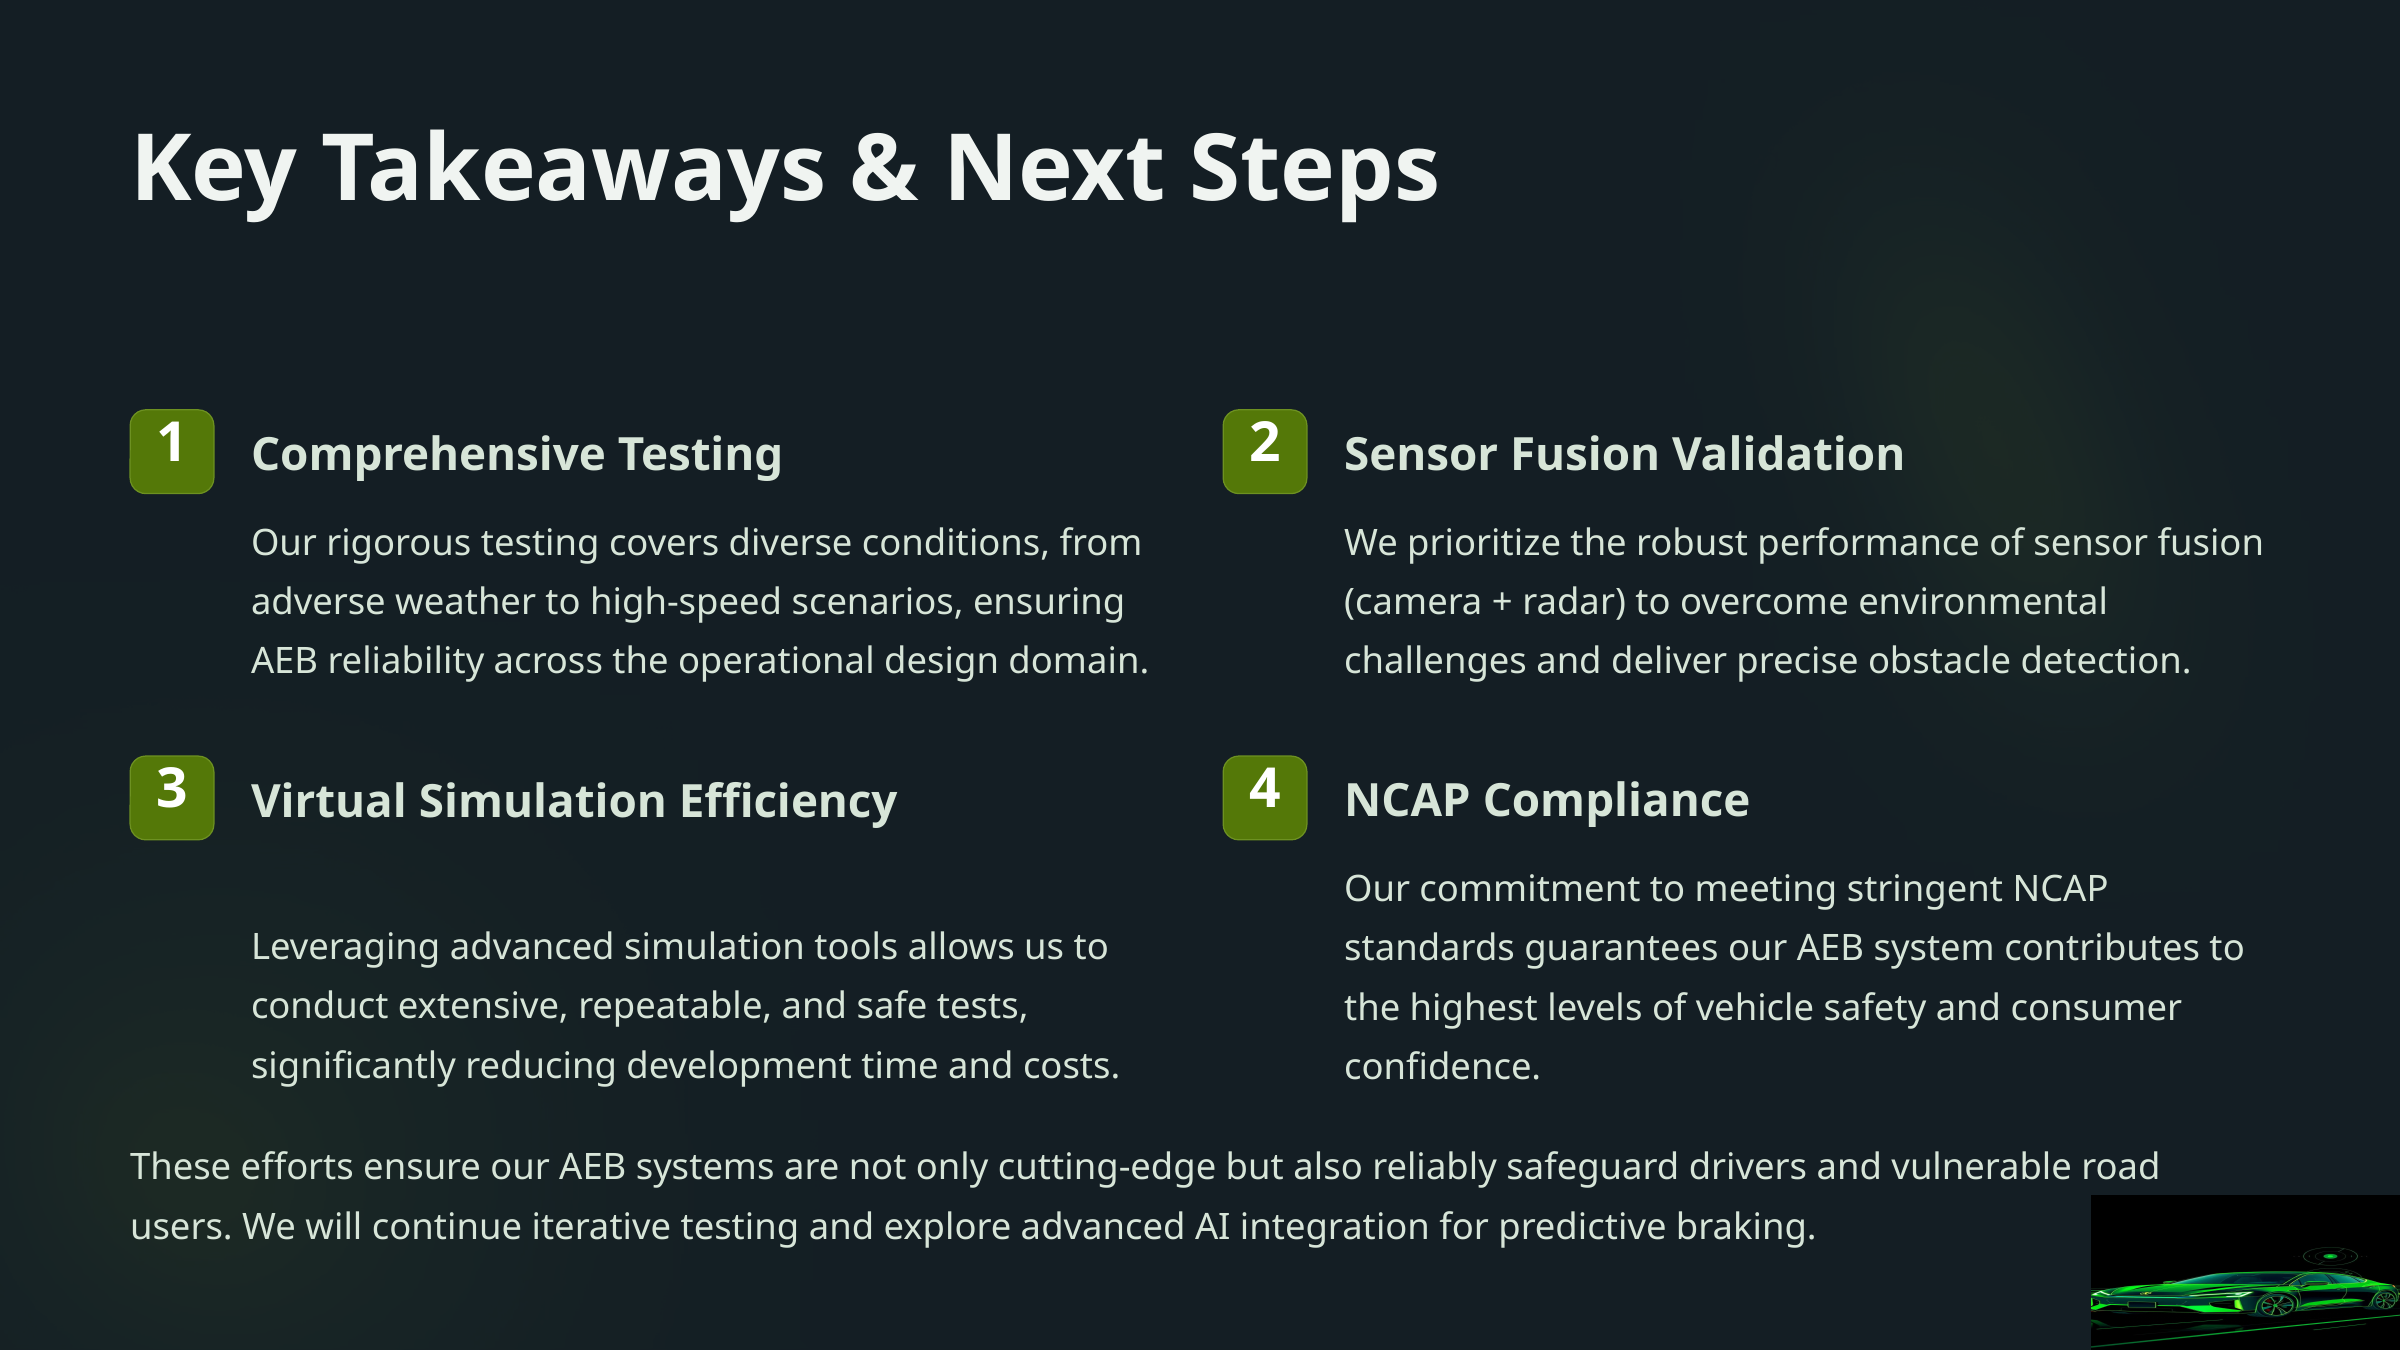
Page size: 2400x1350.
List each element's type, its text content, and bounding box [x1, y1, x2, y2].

text_box We prioritize the robust performance of sensor fusion (camera + radar) to overcome environmental challenges and deliver precise obstacle detection. [1344, 503, 2270, 682]
text_box Key Takeaways & Next Steps [130, 102, 2270, 336]
text_box 1 [144, 416, 200, 487]
text_box Sensor Fusion Validation [1344, 422, 2247, 481]
text_box 2 [1237, 416, 1293, 487]
text_box 3 [144, 763, 200, 833]
text_box [1223, 756, 1307, 840]
text_box Our rigorous testing covers diverse conditions, from adverse weather to high-speed scenarios, ensuring AEB reliability across the operational design domain. [251, 503, 1177, 682]
text_box Comprehensive Testing [251, 422, 1125, 481]
text_box Leveraging advanced simulation tools allows us to conduct extensive, repeatable, and safe tests, significantly reducing development time and costs. [251, 907, 1177, 1086]
text_box 4 [1237, 763, 1293, 833]
text_box Our commitment to meeting stringent NCAP standards guarantees our AEB system contributes to the highest levels of vehicle safety and consumer confidence. [1344, 849, 2270, 1028]
text_box [130, 409, 214, 494]
text_box These efforts ensure our AEB systems are not only cutting-edge but also reliably safeguard drivers and vulnerable road users. We will continue iterative testing and explore advanced AI integration for predictive braking. [130, 1127, 2270, 1247]
text_box [130, 756, 214, 840]
text_box Virtual Simulation Efficiency [251, 768, 1177, 886]
text_box NCAP Compliance [1344, 768, 2043, 827]
picture [2091, 1195, 2400, 1350]
text_box [1223, 409, 1307, 494]
